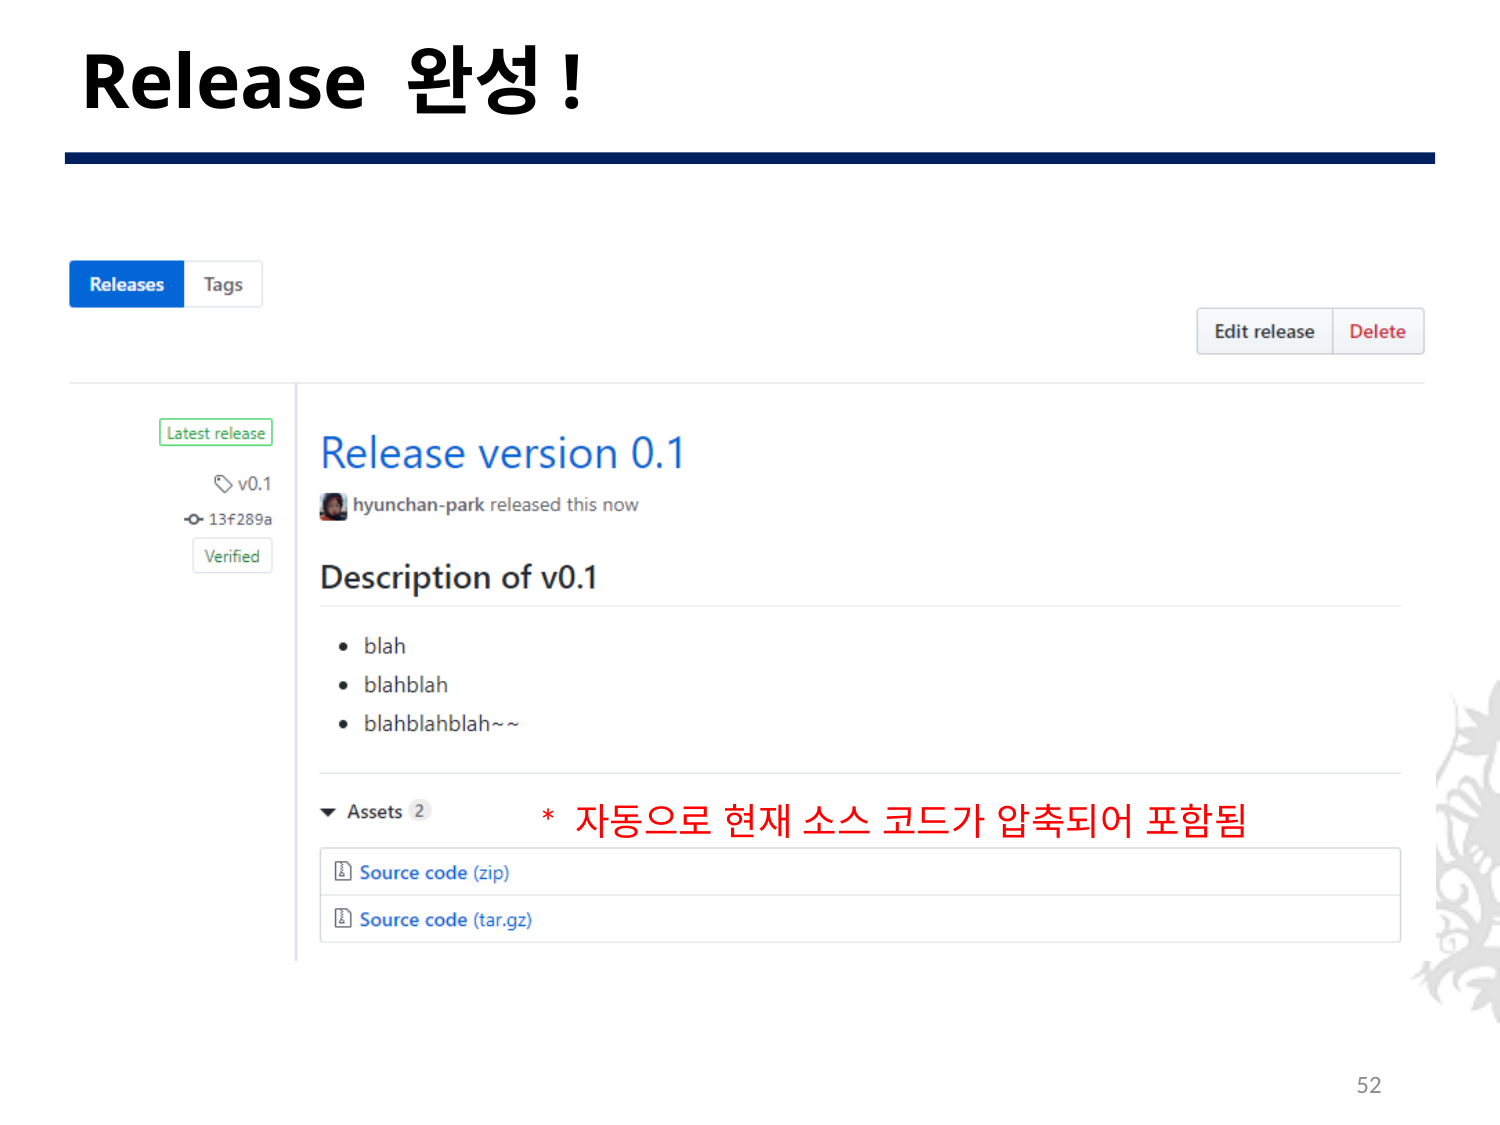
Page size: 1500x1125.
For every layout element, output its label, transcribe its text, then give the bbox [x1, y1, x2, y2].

title Release 완성! [64, 26, 1436, 143]
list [64, 251, 1436, 961]
slide_number 52 [1059, 1057, 1397, 1111]
